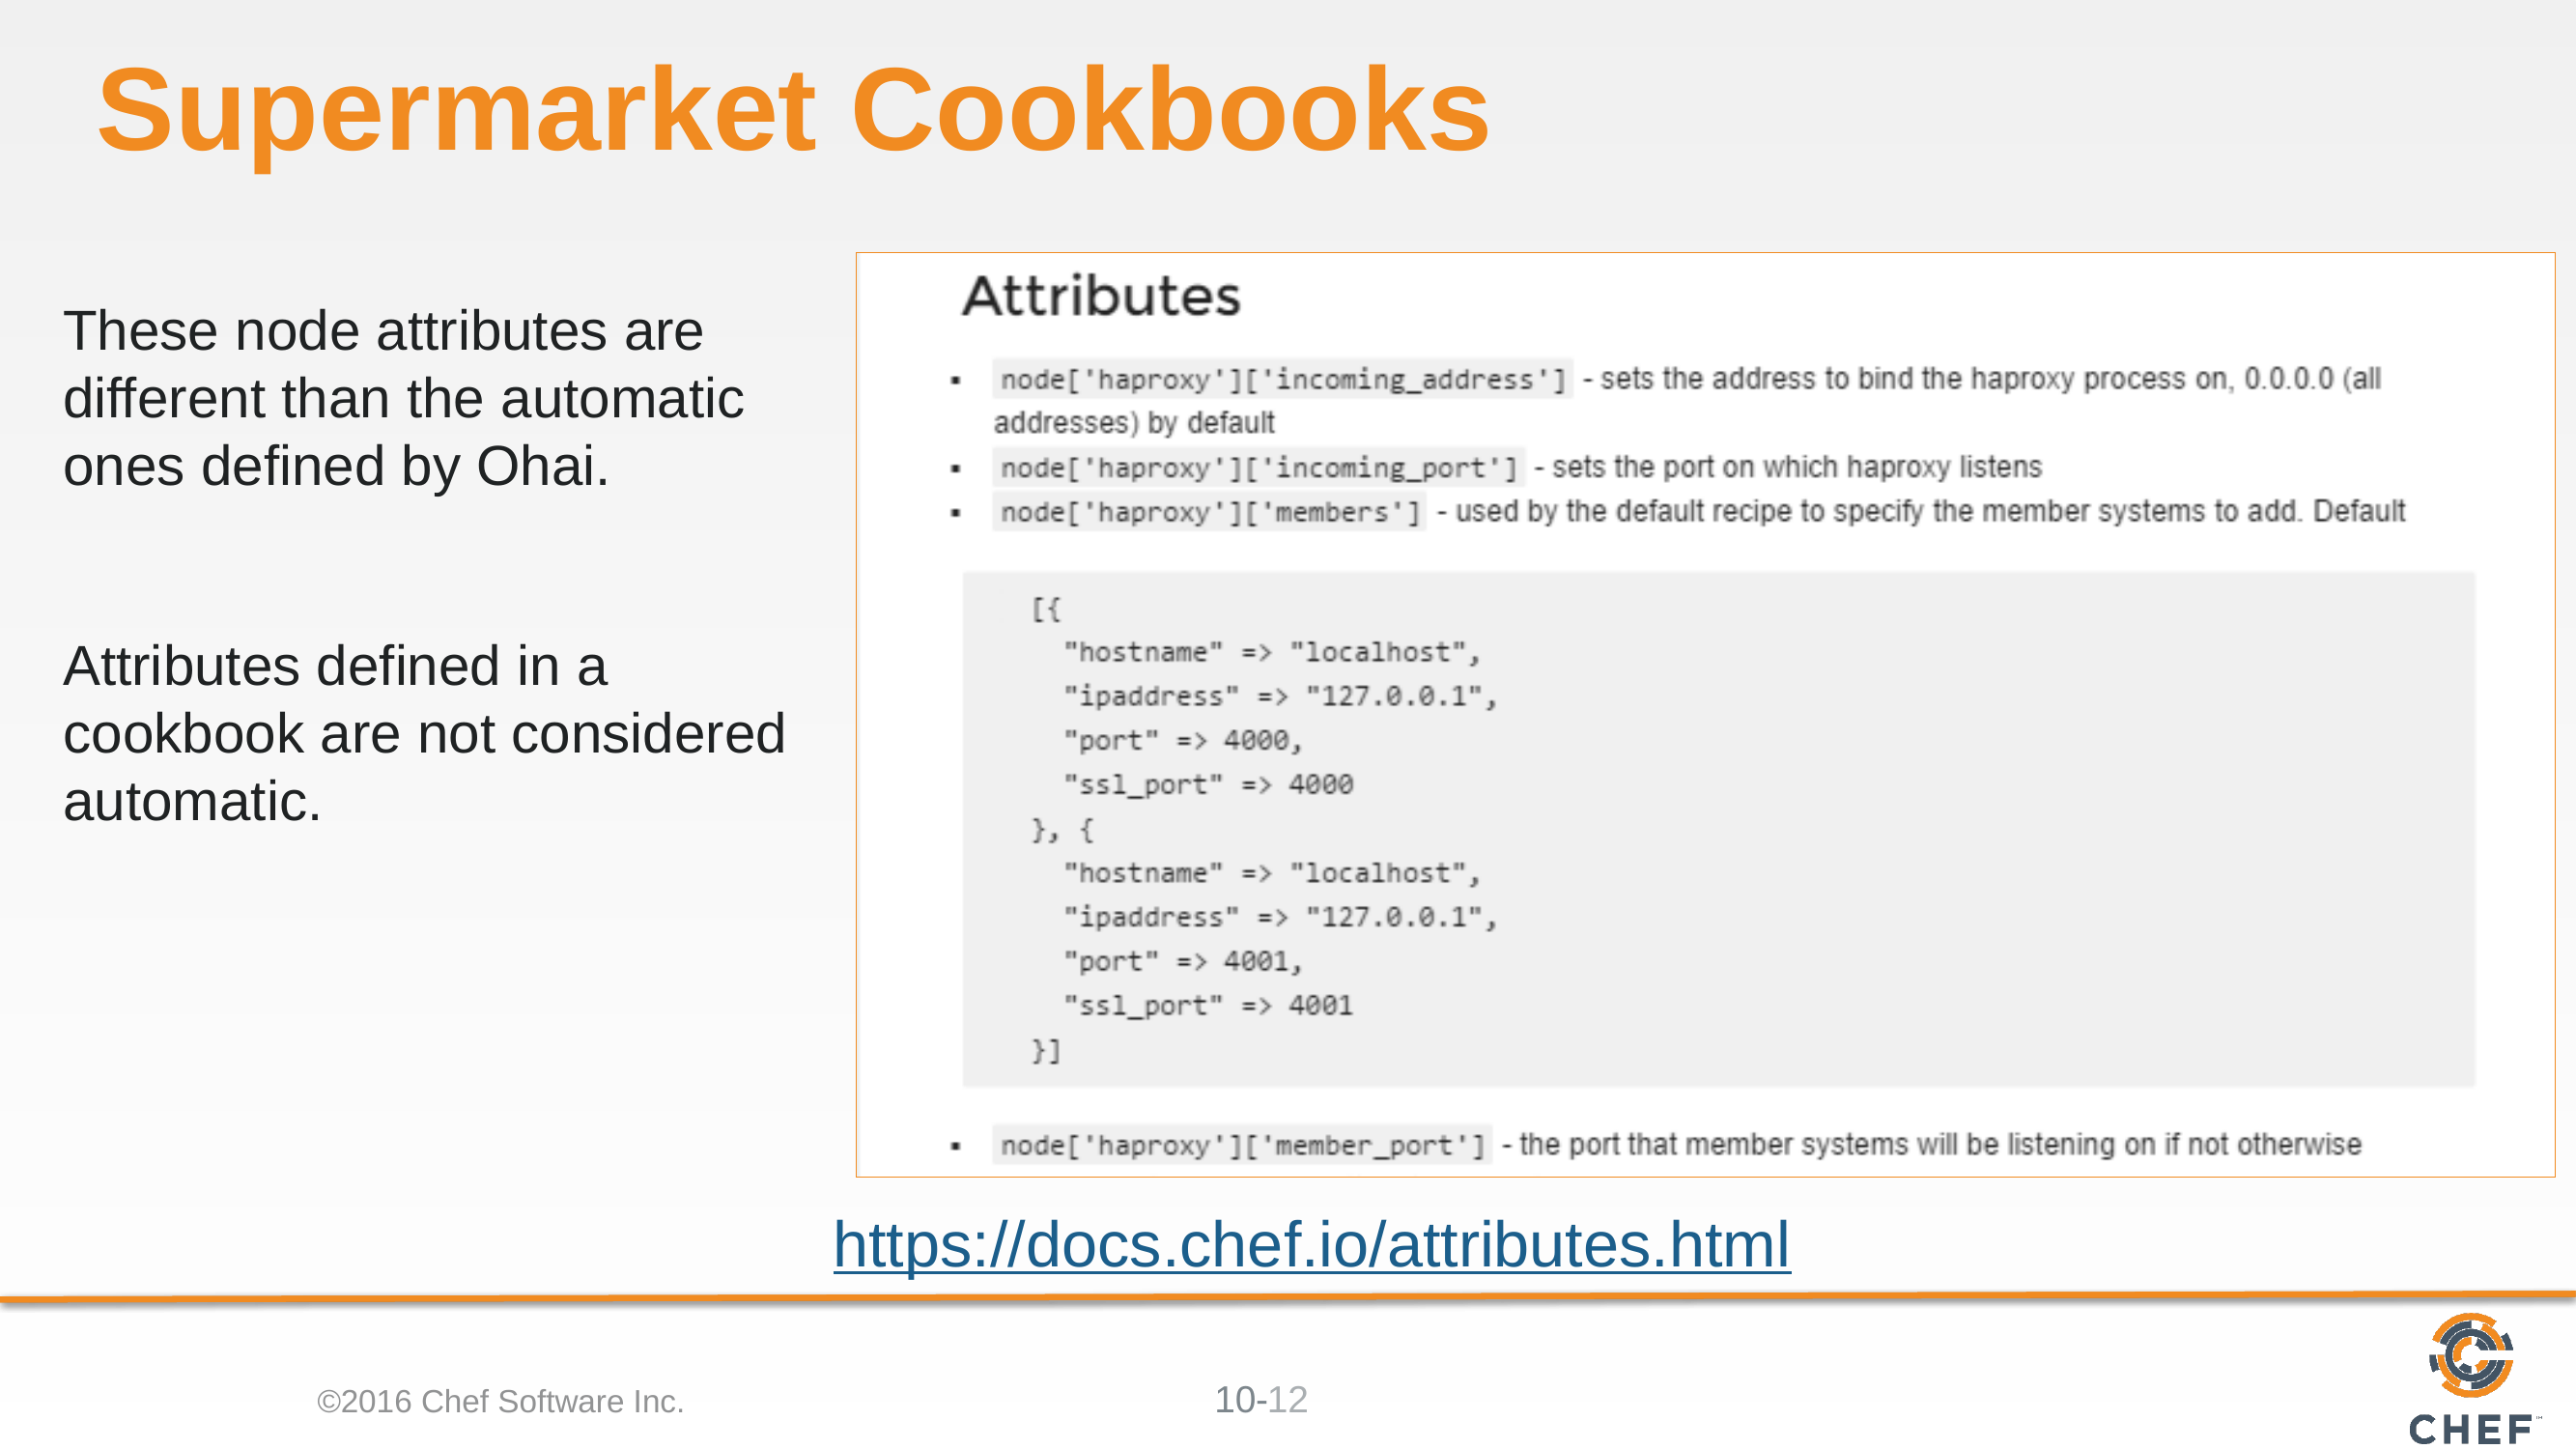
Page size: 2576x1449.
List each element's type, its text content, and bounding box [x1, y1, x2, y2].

slide_number 12 [998, 1359, 1578, 1437]
picture [856, 252, 2556, 1178]
picture [2399, 1297, 2550, 1449]
footer ©2016 Chef Software Inc. [51, 1359, 952, 1440]
title Supermarket Cookbooks [96, 48, 2463, 180]
list These node attributes are different than the automatic ones defined by Ohai. Attributes defined in a cookbook are not considered automatic. [14, 294, 831, 1126]
text_box https://docs.chef.io/attributes.html [777, 1203, 1798, 1275]
